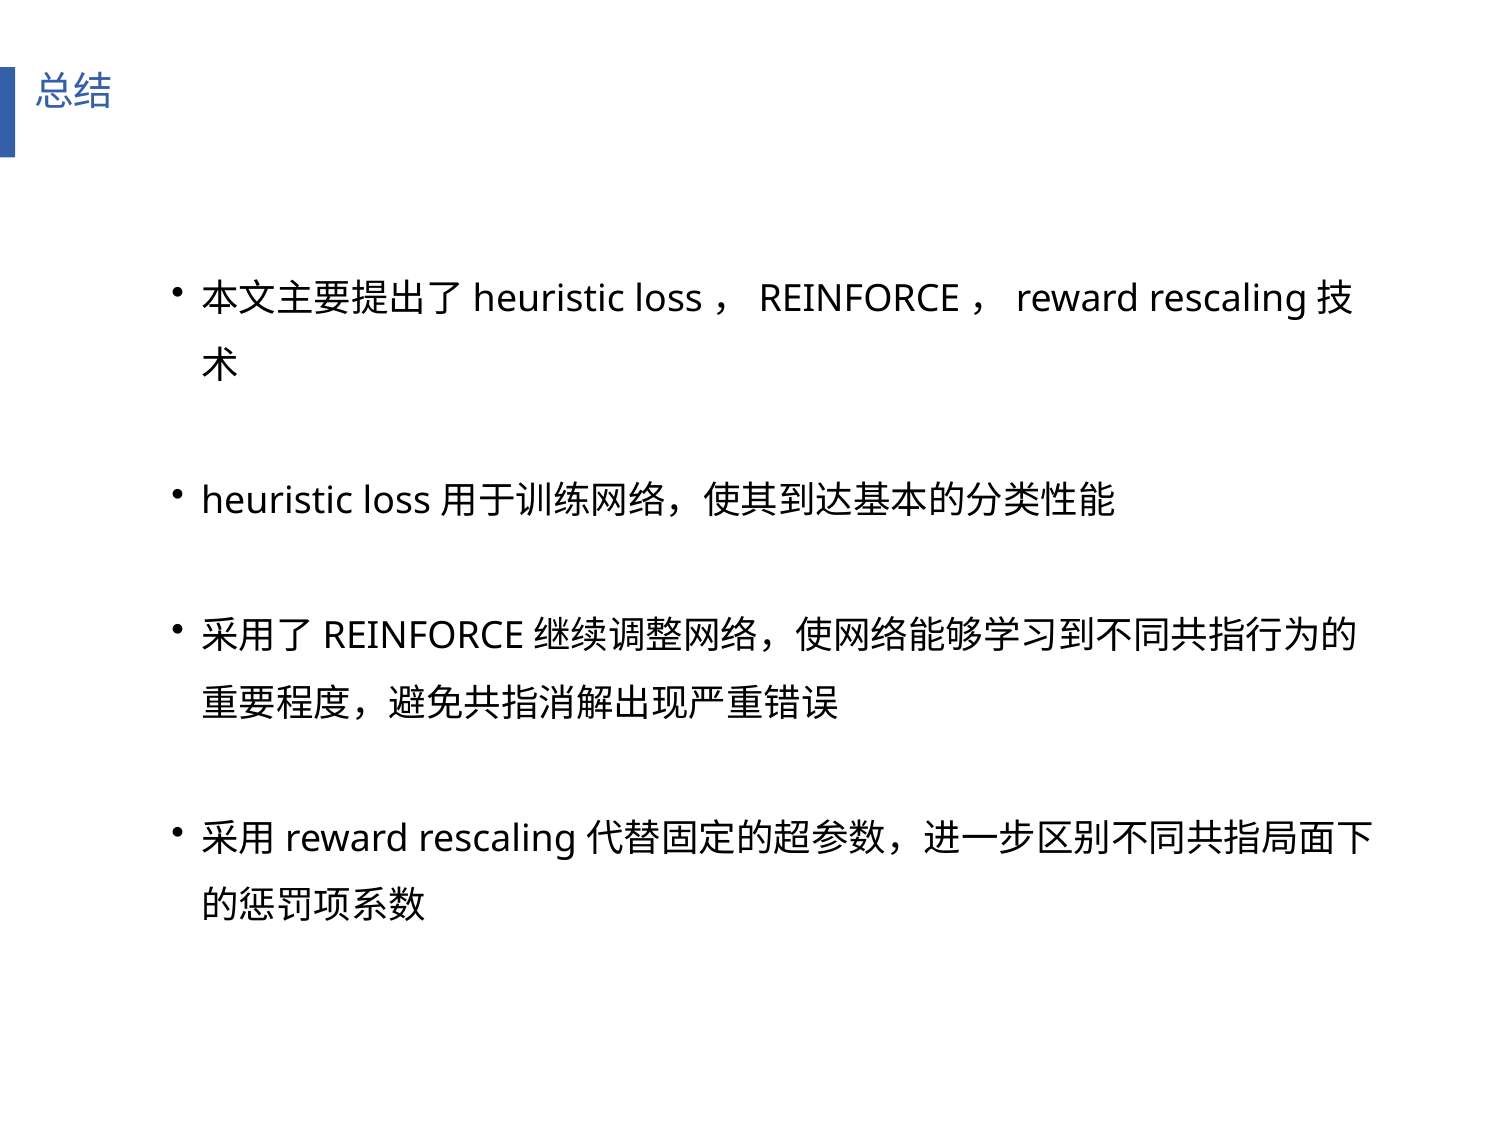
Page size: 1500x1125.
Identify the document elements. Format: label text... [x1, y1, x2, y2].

list 总结 [26, 63, 834, 134]
text_box 本文主要提出了heuristic loss，REINFORCE，reward rescaling技术 heuristic loss用于训练网络，使其到达基本的分类性能 采用了REINFORCE继续调整网络，使网络能够学习到不同共指行为的重要程度，避免共指消解出现严重错误 采用reward rescaling代替固定的超参数，进一步区别不同共指局面下的惩罚项系数 [164, 244, 1392, 934]
